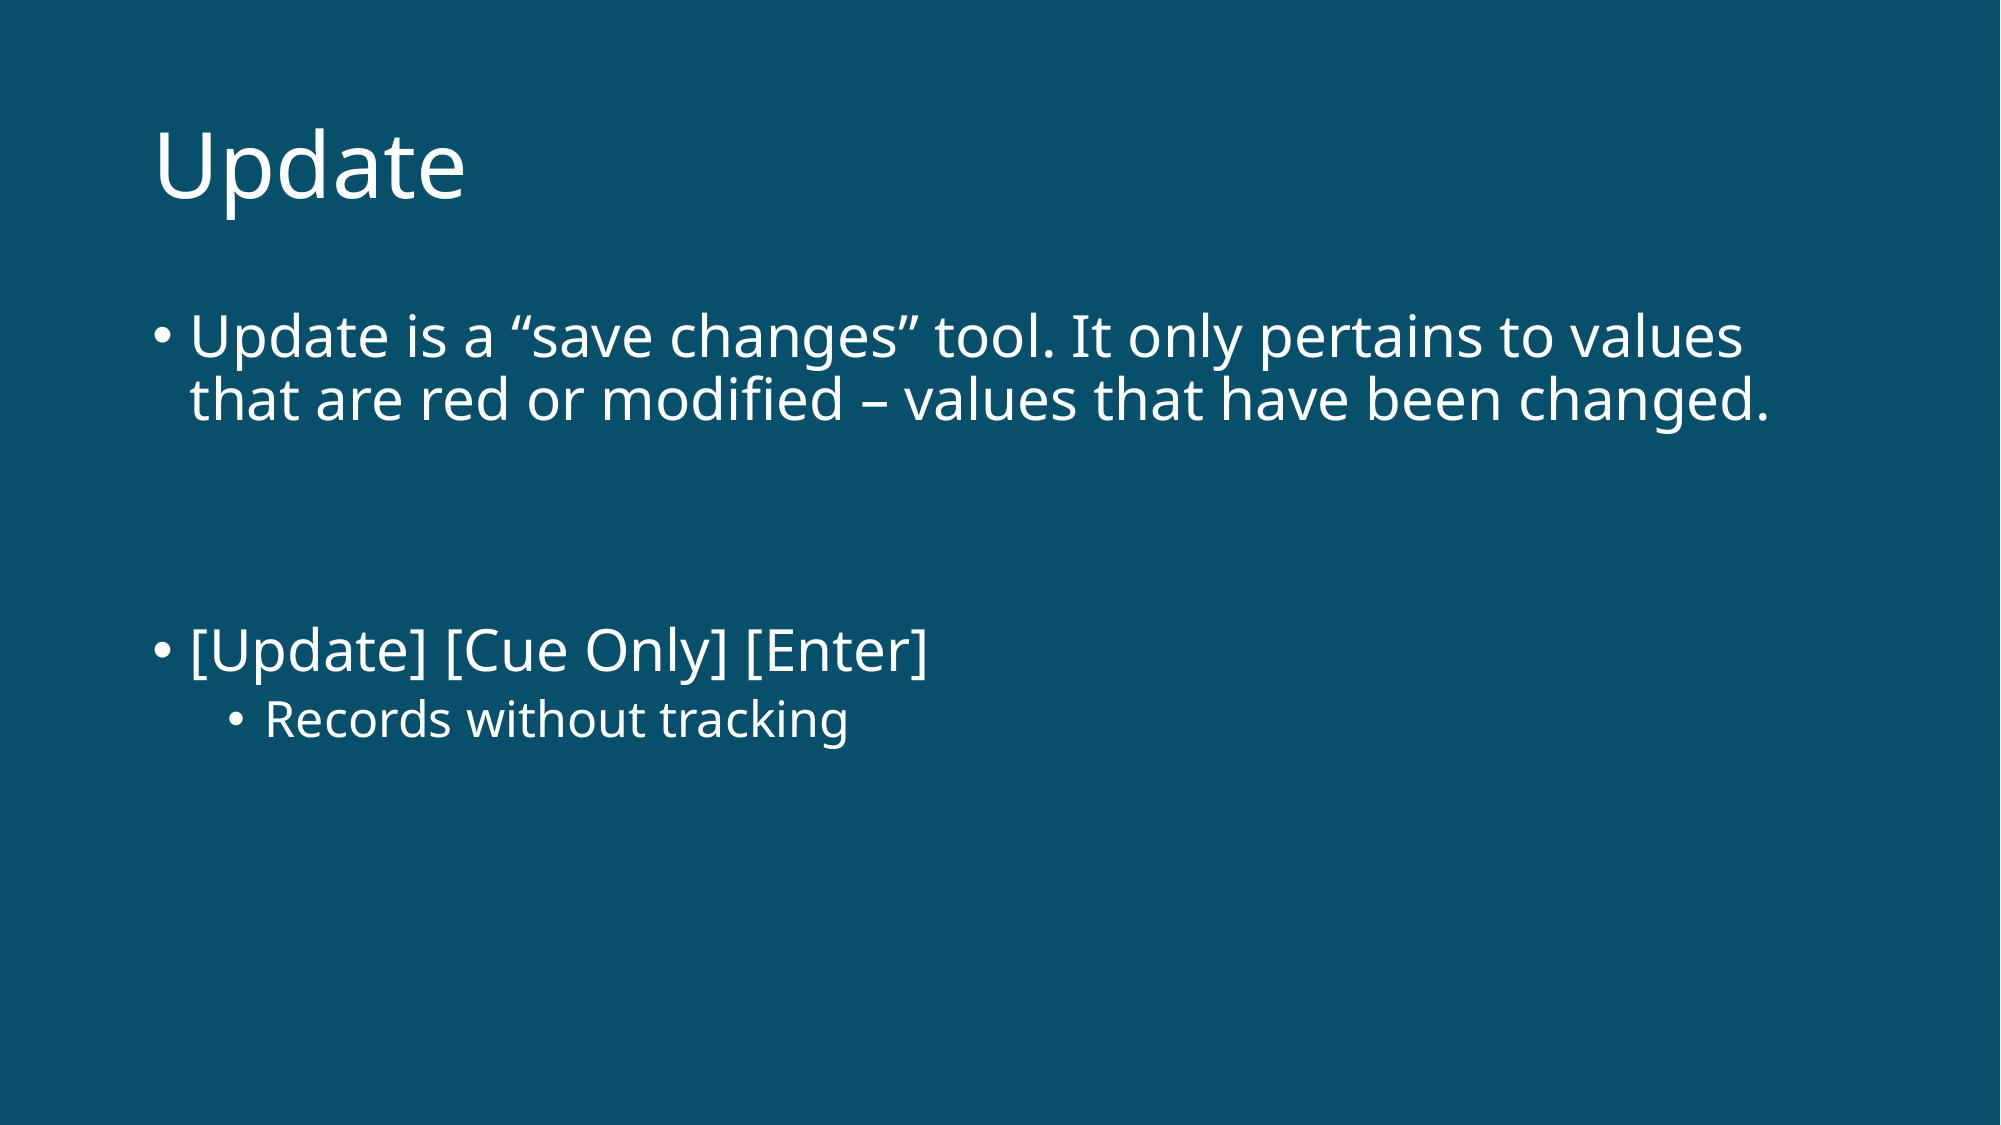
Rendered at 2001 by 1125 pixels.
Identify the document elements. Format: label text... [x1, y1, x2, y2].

title Update [137, 59, 1863, 278]
list Update is a “save changes” tool. It only pertains to values that are red or modified – values that have been changed. [Update] [Cue Only] [Enter] Records without tracking [137, 299, 1863, 1014]
